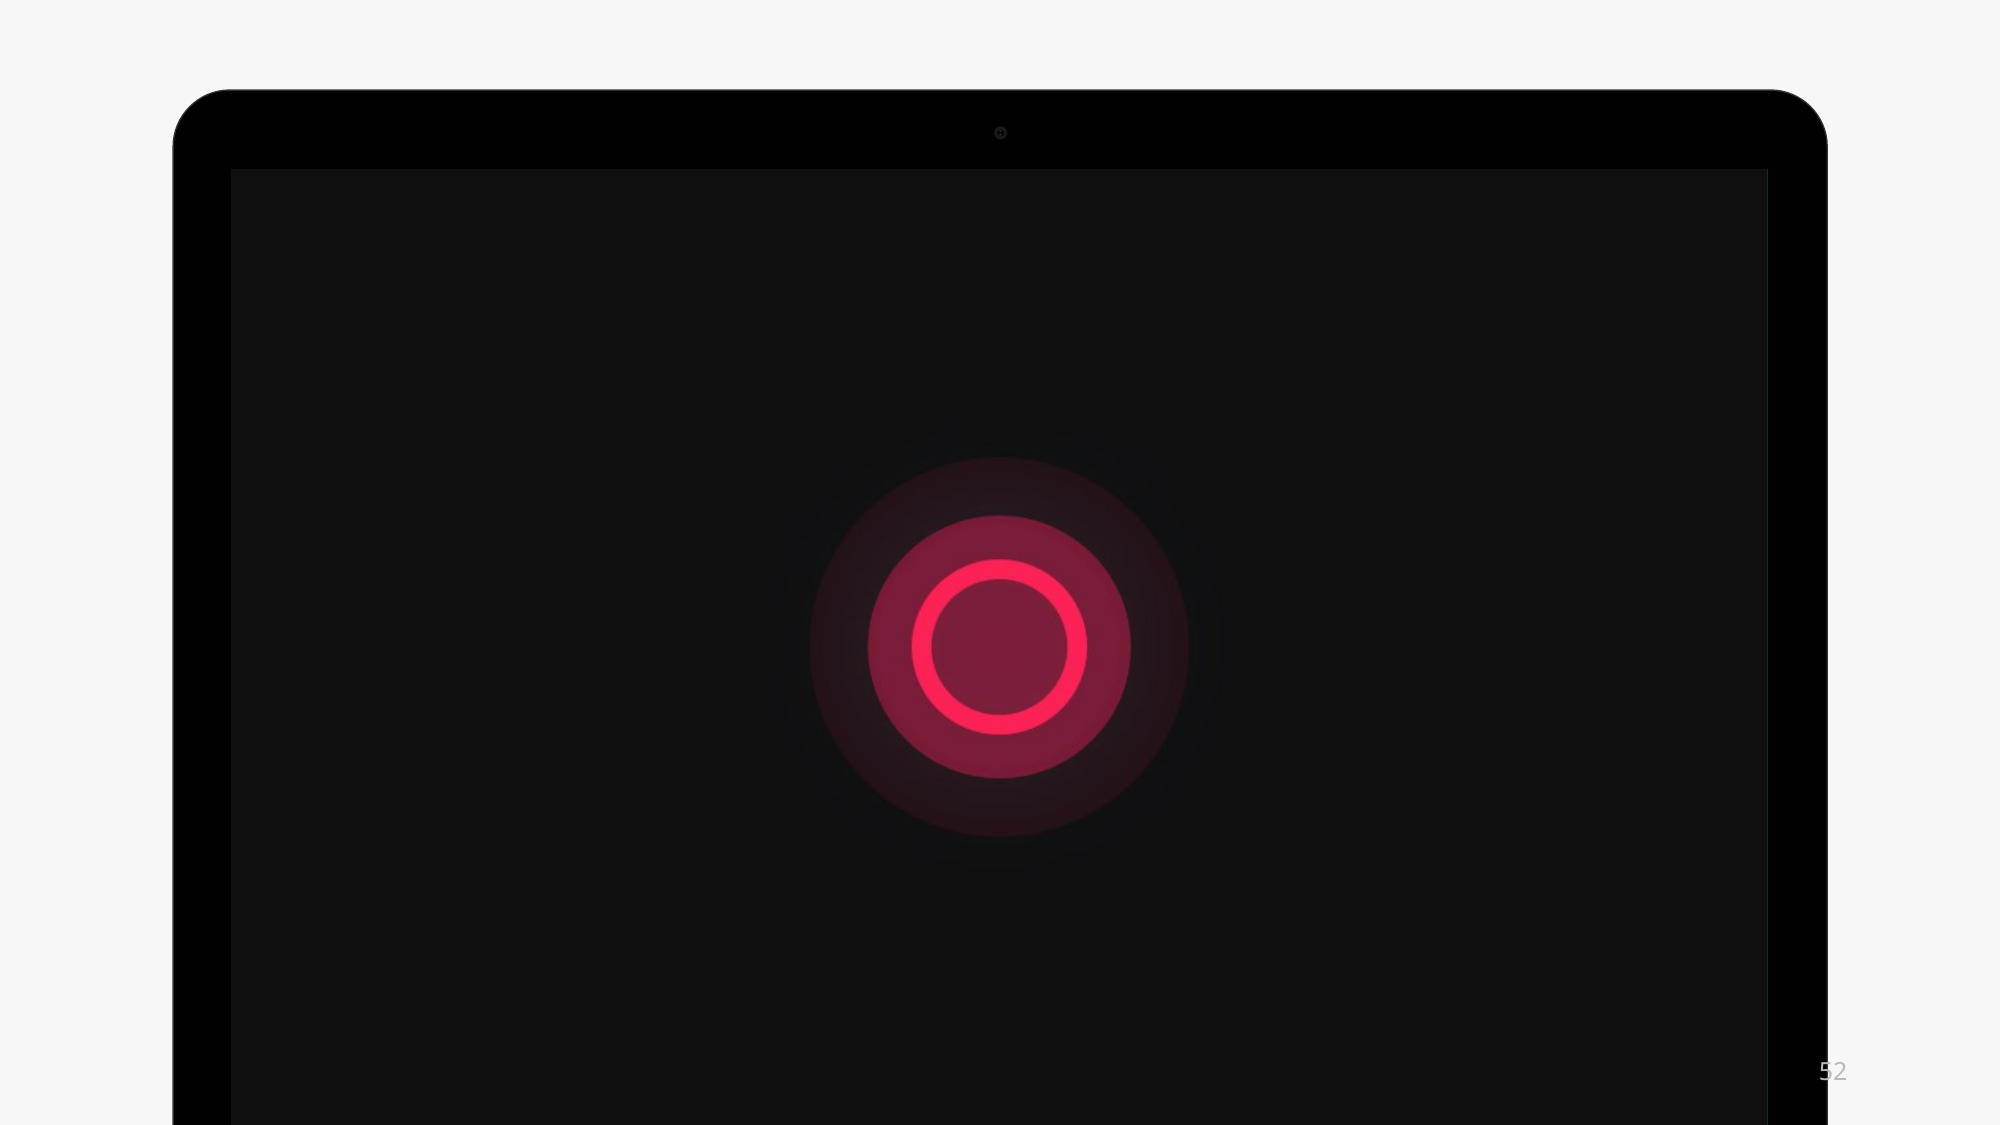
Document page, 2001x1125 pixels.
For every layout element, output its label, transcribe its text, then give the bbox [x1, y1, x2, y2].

picture [230, 169, 1768, 1125]
slide_number 52 [1768, 1042, 1863, 1103]
